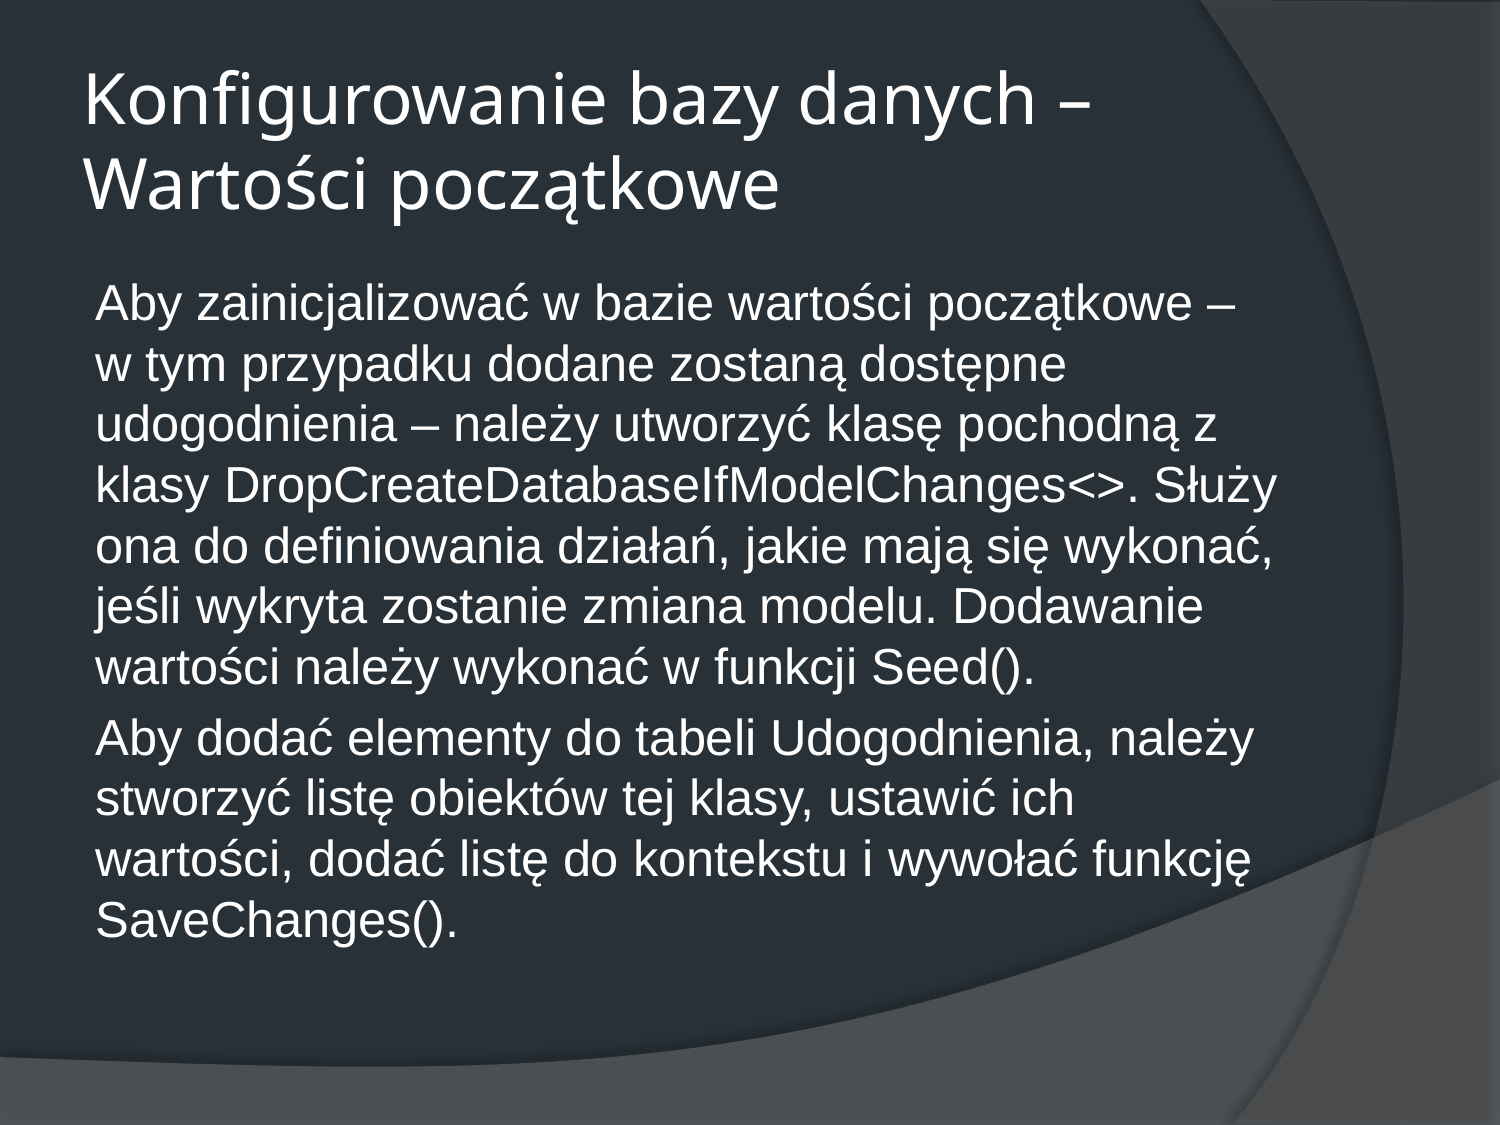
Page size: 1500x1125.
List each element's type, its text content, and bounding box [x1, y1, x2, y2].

list Aby zainicjalizować w bazie wartości początkowe – w tym przypadku dodane zostaną dostępne udogodnienia – należy utworzyć klasę pochodną z klasy DropCreateDatabaseIfModelChanges<>. Służy ona do definiowania działań, jakie mają się wykonać, jeśli wykryta zostanie zmiana modelu. Dodawanie wartości należy wykonać w funkcji Seed(). Aby dodać elementy do tabeli Udogodnienia, należy stworzyć listę obiektów tej klasy, ustawić ich wartości, dodać listę do kontekstu i wywołać funkcję SaveChanges(). [75, 262, 1300, 1005]
title Konfigurowanie bazy danych – Wartości początkowe [75, 45, 1300, 233]
